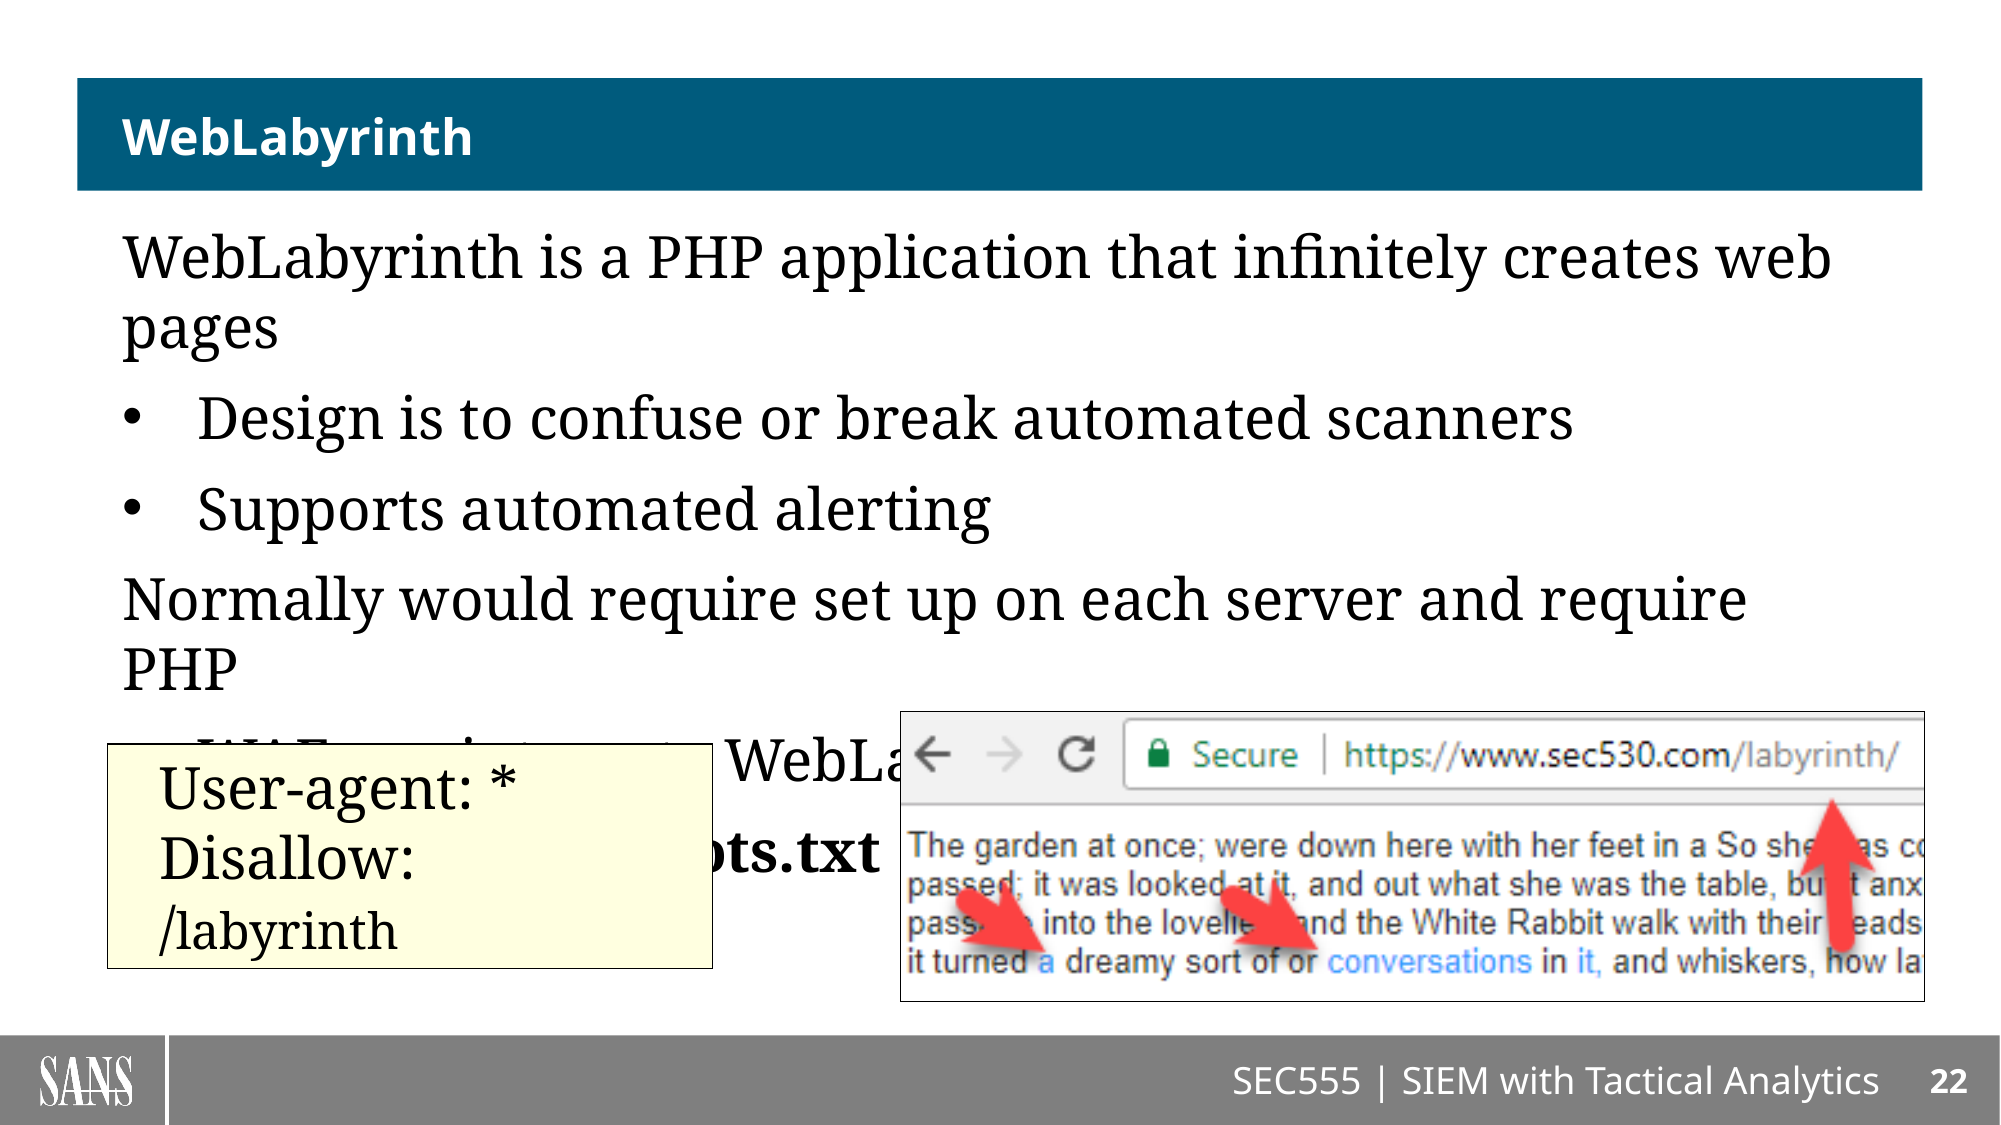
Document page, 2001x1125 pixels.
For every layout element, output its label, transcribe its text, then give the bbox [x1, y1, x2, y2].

picture [899, 711, 1925, 1002]
text_box User-agent: * Disallow: /labyrinth [107, 743, 713, 969]
list WebLabyrinth is a PHP application that infinitely creates web pages Design is to confuse or break automated scanners Supports automated alerting Normally would require set up on each server and require PHP WAF can integrate WebLabyrinth into every web server Works best with robots.txt [107, 212, 1893, 1013]
title WebLabyrinth [107, 78, 1893, 191]
